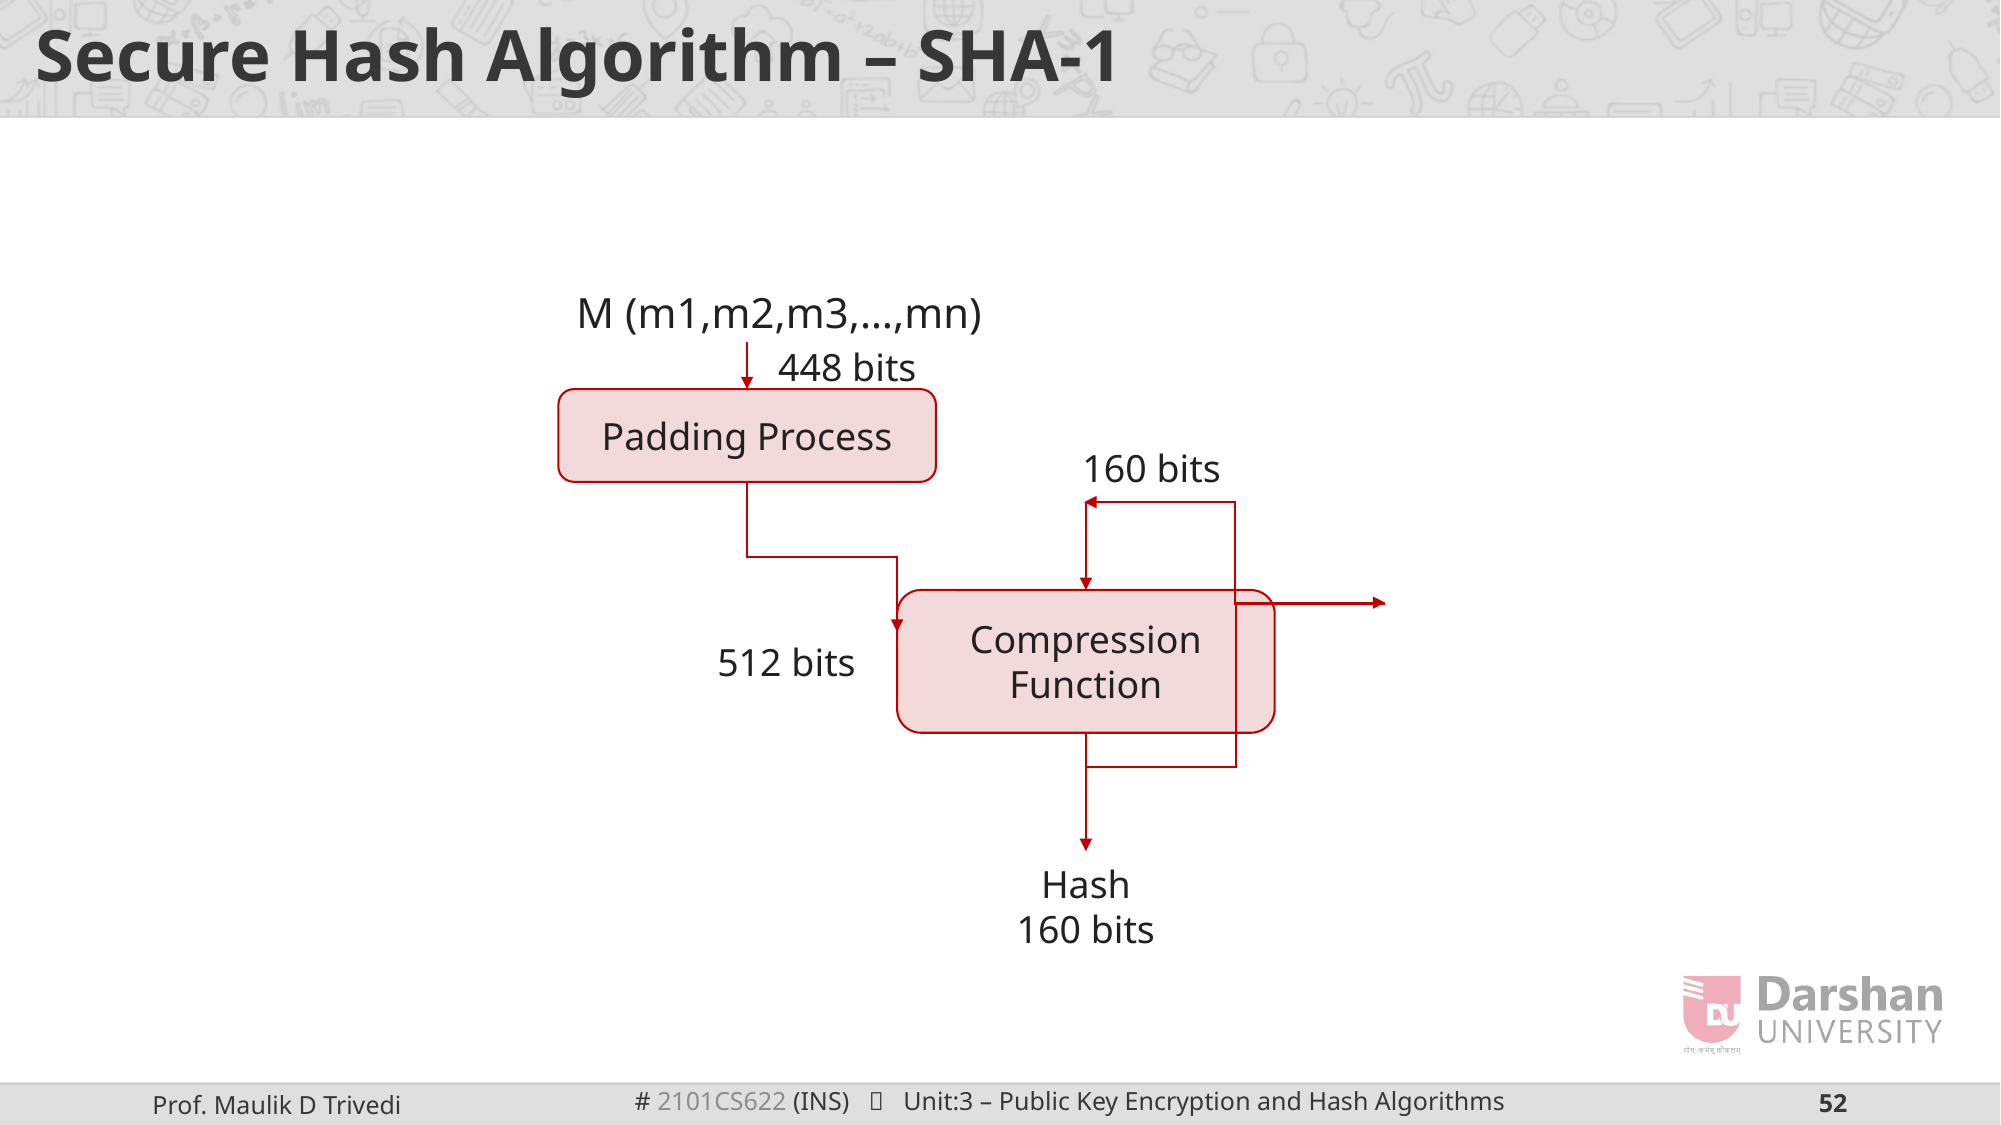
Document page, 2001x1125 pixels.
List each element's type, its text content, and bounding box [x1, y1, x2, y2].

title Secure Hash Algorithm – SHA-1 [0, 0, 2000, 117]
text_box Compression Function [896, 588, 1085, 734]
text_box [747, 481, 898, 632]
text_box 160 bits [1067, 438, 1236, 498]
text_box Padding Process [557, 388, 937, 483]
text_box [1085, 604, 1386, 767]
text_box 512 bits [702, 631, 871, 692]
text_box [1662, 951, 1963, 1079]
text_box 448 bits [763, 336, 932, 397]
text_box Hash 160 bits [1001, 853, 1170, 958]
text_box M (m1,m2,m3,…,mn) [561, 279, 997, 345]
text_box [1084, 502, 1386, 604]
